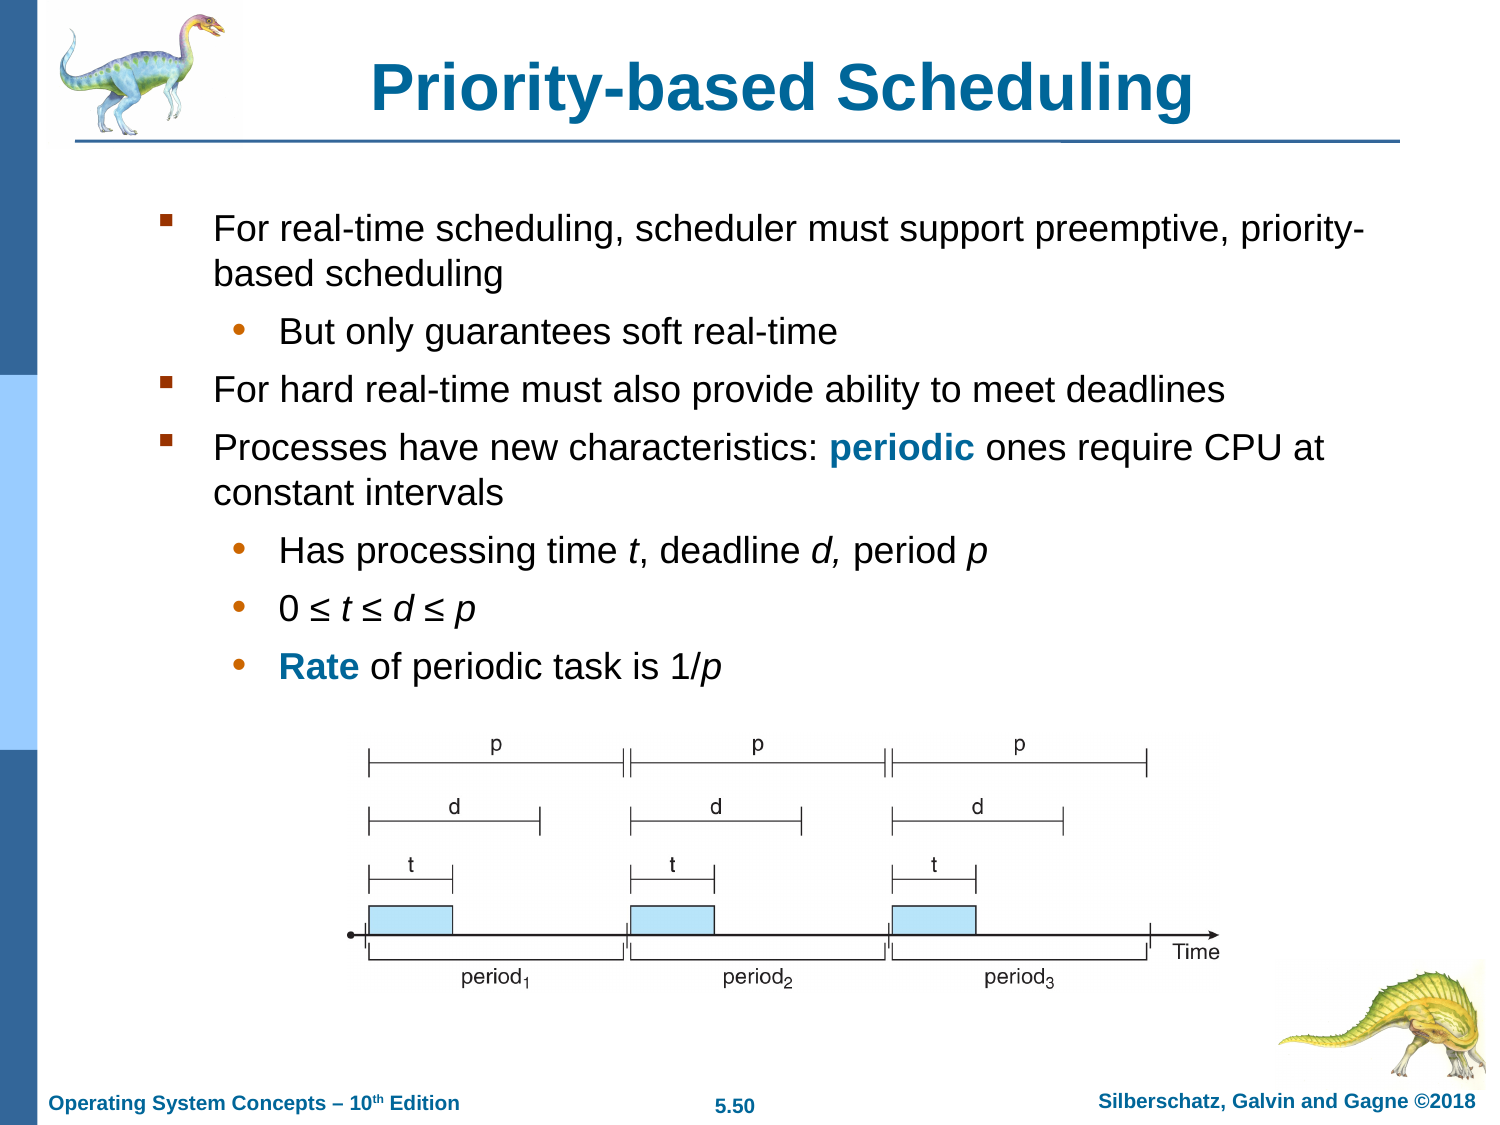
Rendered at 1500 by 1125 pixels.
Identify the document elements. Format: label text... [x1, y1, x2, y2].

list For real-time scheduling, scheduler must support preemptive, priority-based scheduling But only guarantees soft real-time For hard real-time must also provide ability to meet deadlines Processes have new characteristics: periodic ones require CPU at constant intervals Has processing time t, deadline d, period p 0 ≤ t ≤ d ≤ p Rate of periodic task is 1/p [141, 196, 1410, 940]
picture [346, 731, 1220, 994]
title Priority-based Scheduling [141, 36, 1425, 131]
picture [46, 0, 243, 149]
picture [1275, 959, 1486, 1090]
